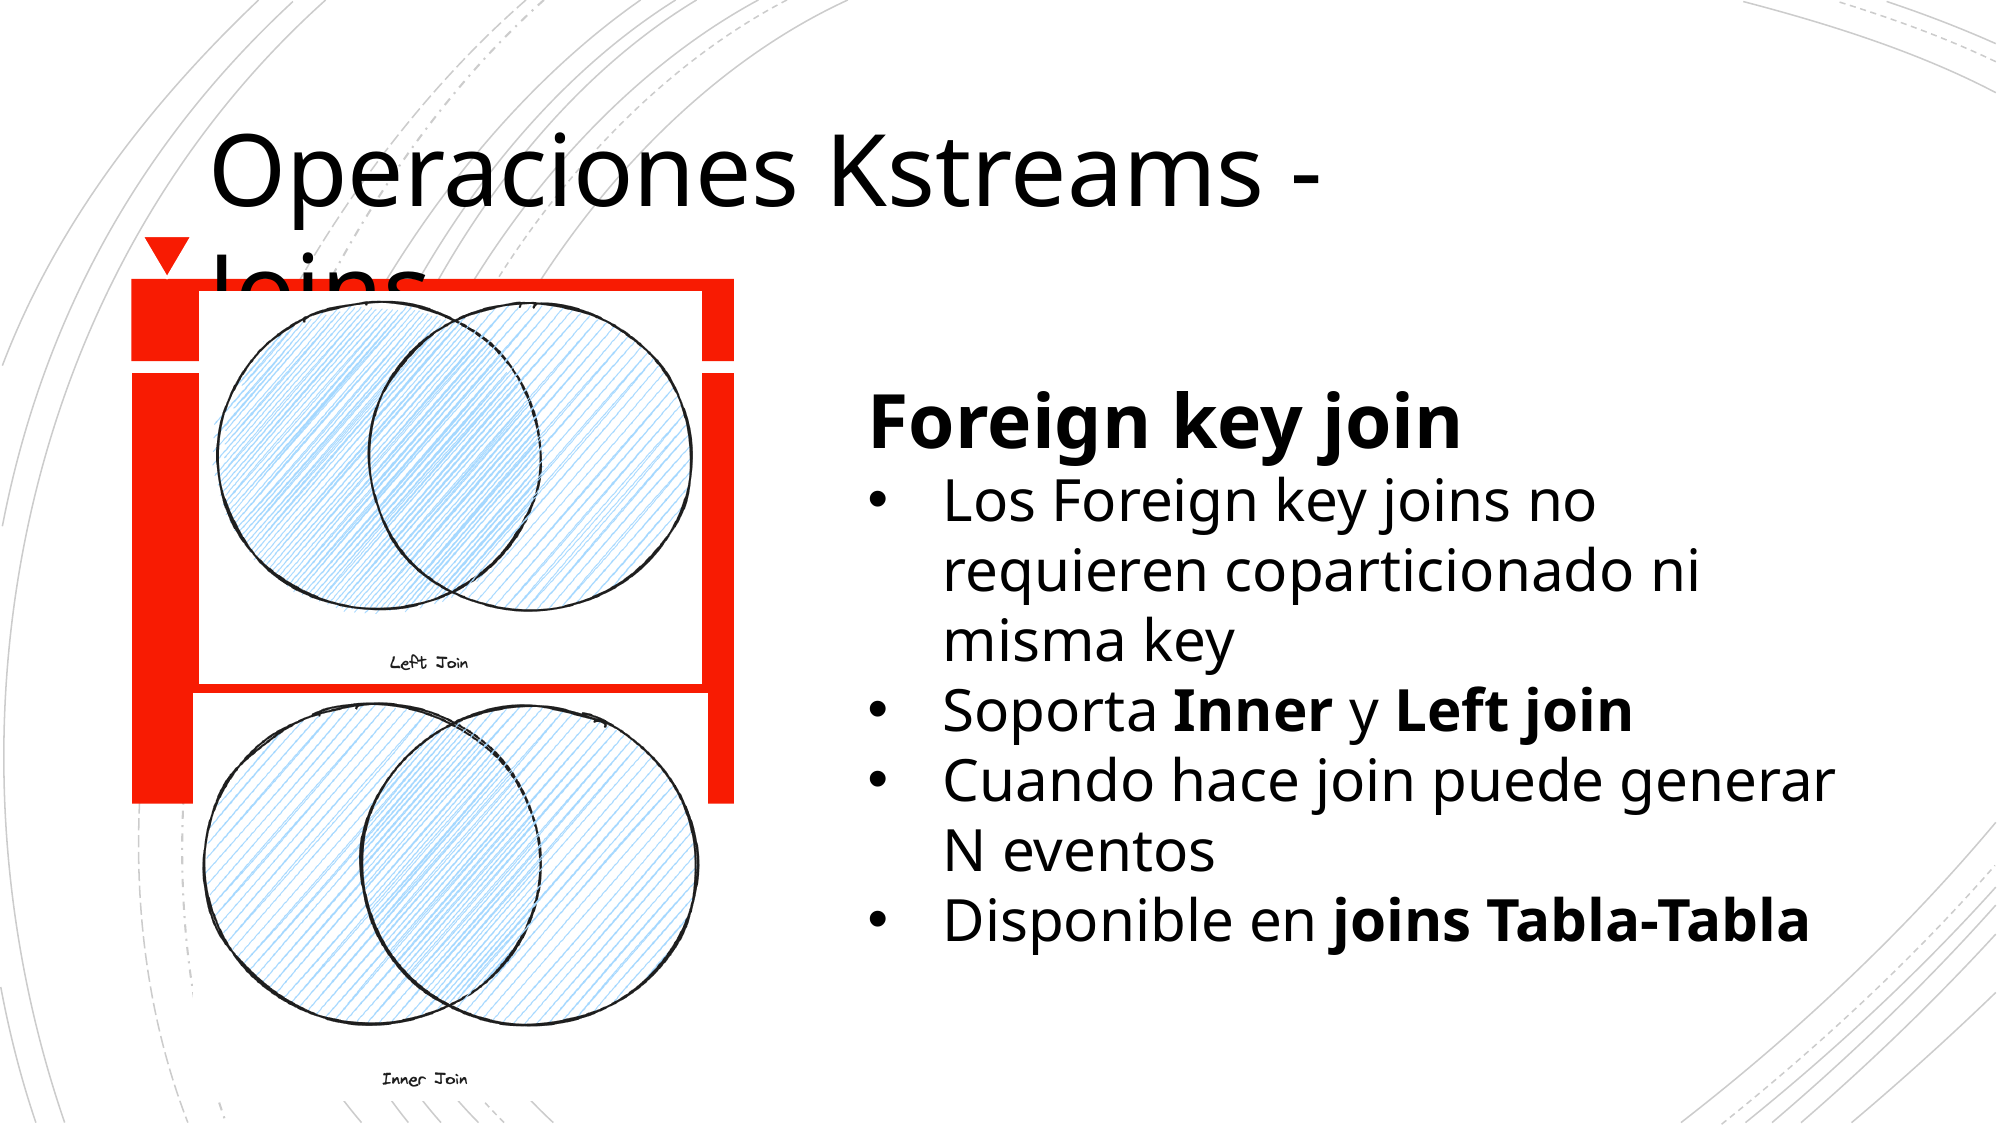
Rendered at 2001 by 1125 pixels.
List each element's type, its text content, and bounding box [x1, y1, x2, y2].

text_box Foreign key join Los Foreign key joins no requieren coparticionado ni misma key Soporta Inner y Left join Cuando hace join puede generar N eventos Disponible en joins Tabla-Tabla [852, 365, 1860, 961]
picture [193, 692, 709, 1101]
picture [199, 291, 702, 684]
text_box Operaciones Kstreams - Joins [193, 99, 1574, 354]
text_box [140, 234, 193, 280]
